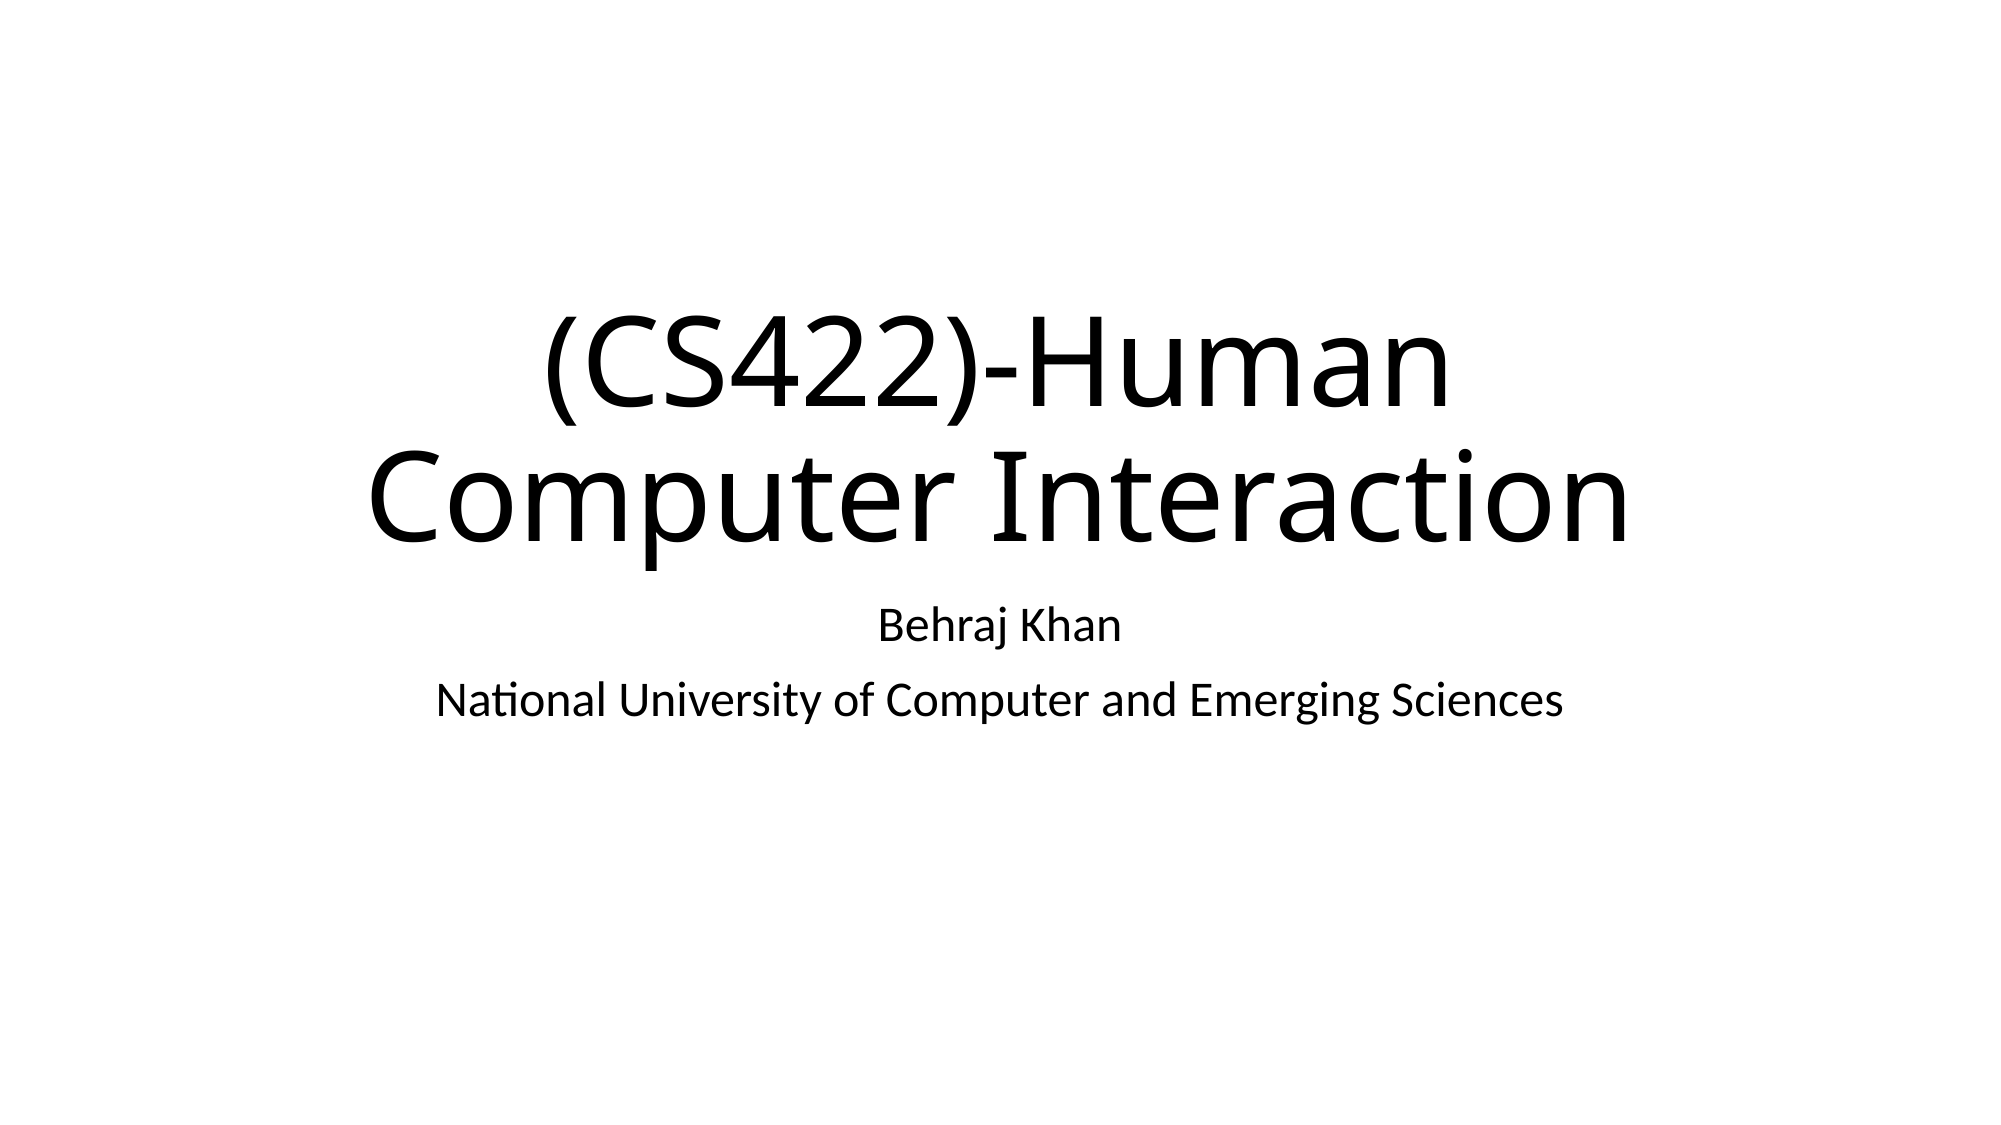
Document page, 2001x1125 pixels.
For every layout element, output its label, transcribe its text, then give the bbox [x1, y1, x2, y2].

title (CS422)-Human Computer Interaction [249, 184, 1750, 576]
subtitle Behraj Khan National University of Computer and Emerging Sciences [249, 590, 1750, 863]
